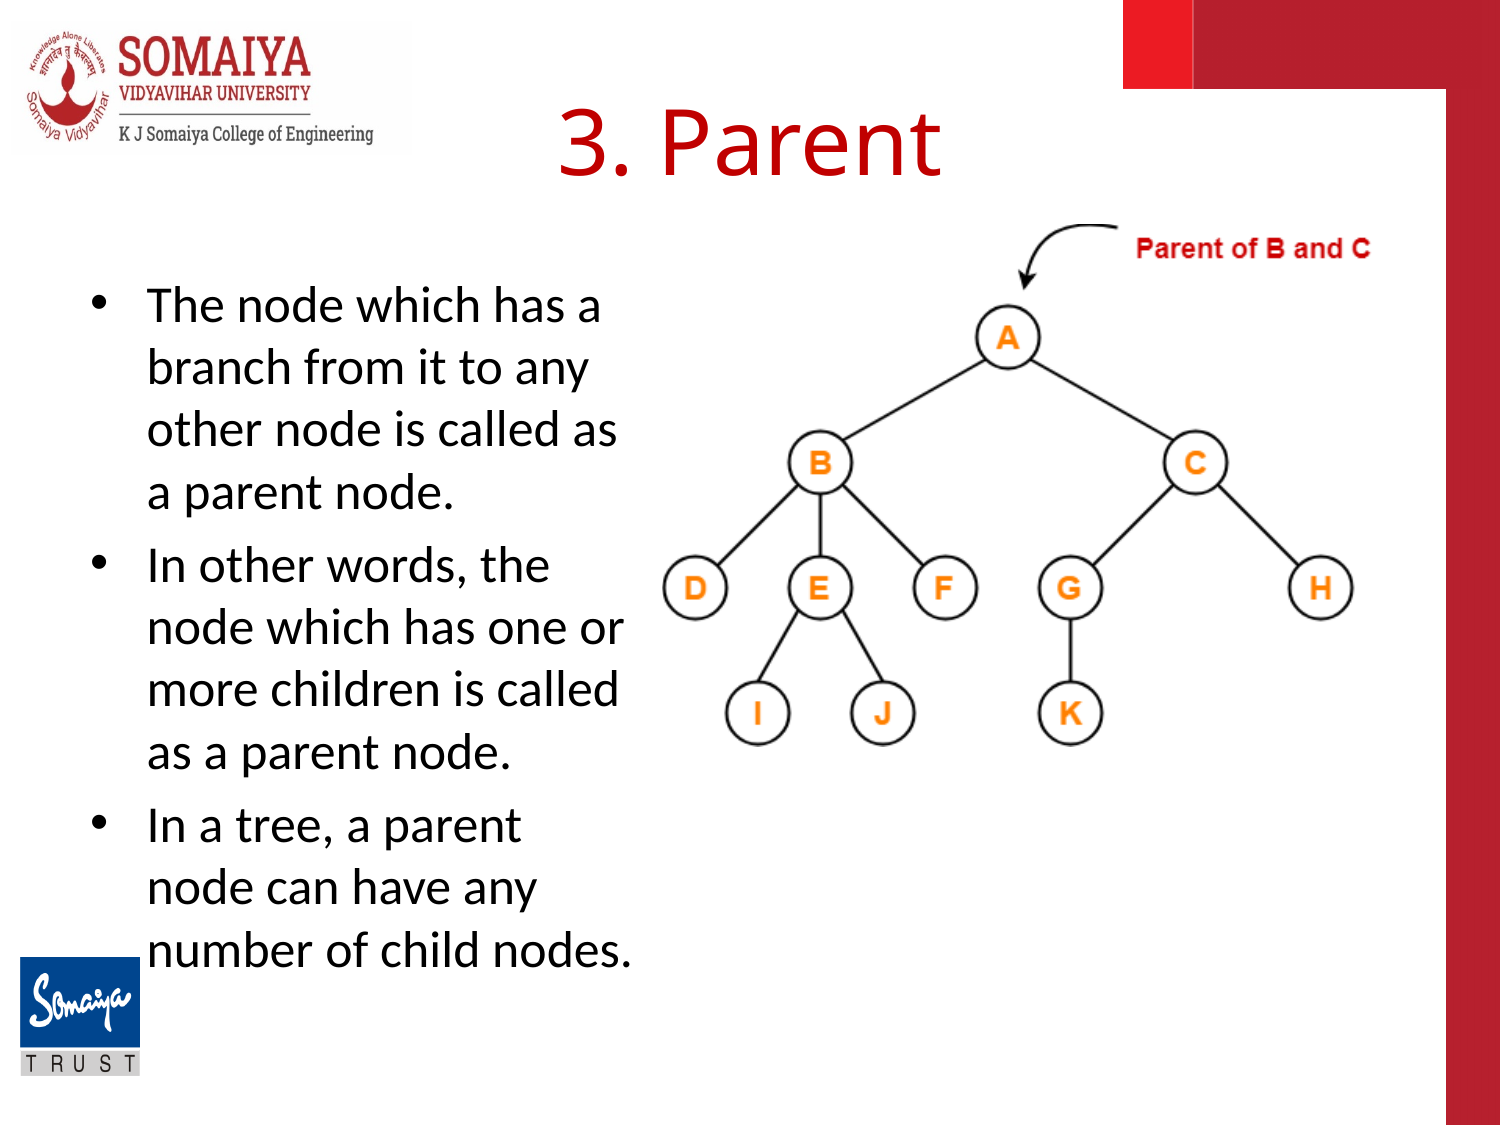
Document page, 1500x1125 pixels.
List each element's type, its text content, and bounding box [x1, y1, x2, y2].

picture [1123, 0, 1500, 1125]
title 3. Parent [75, 45, 1425, 233]
list The node which has a branch from it to any other node is called as a parent node. In other words, the node which has one or more children is called as a parent node. In a tree, a parent node can have any number of child nodes. [75, 262, 650, 1005]
picture [662, 224, 1401, 748]
picture [20, 956, 140, 1076]
picture [11, 21, 412, 156]
